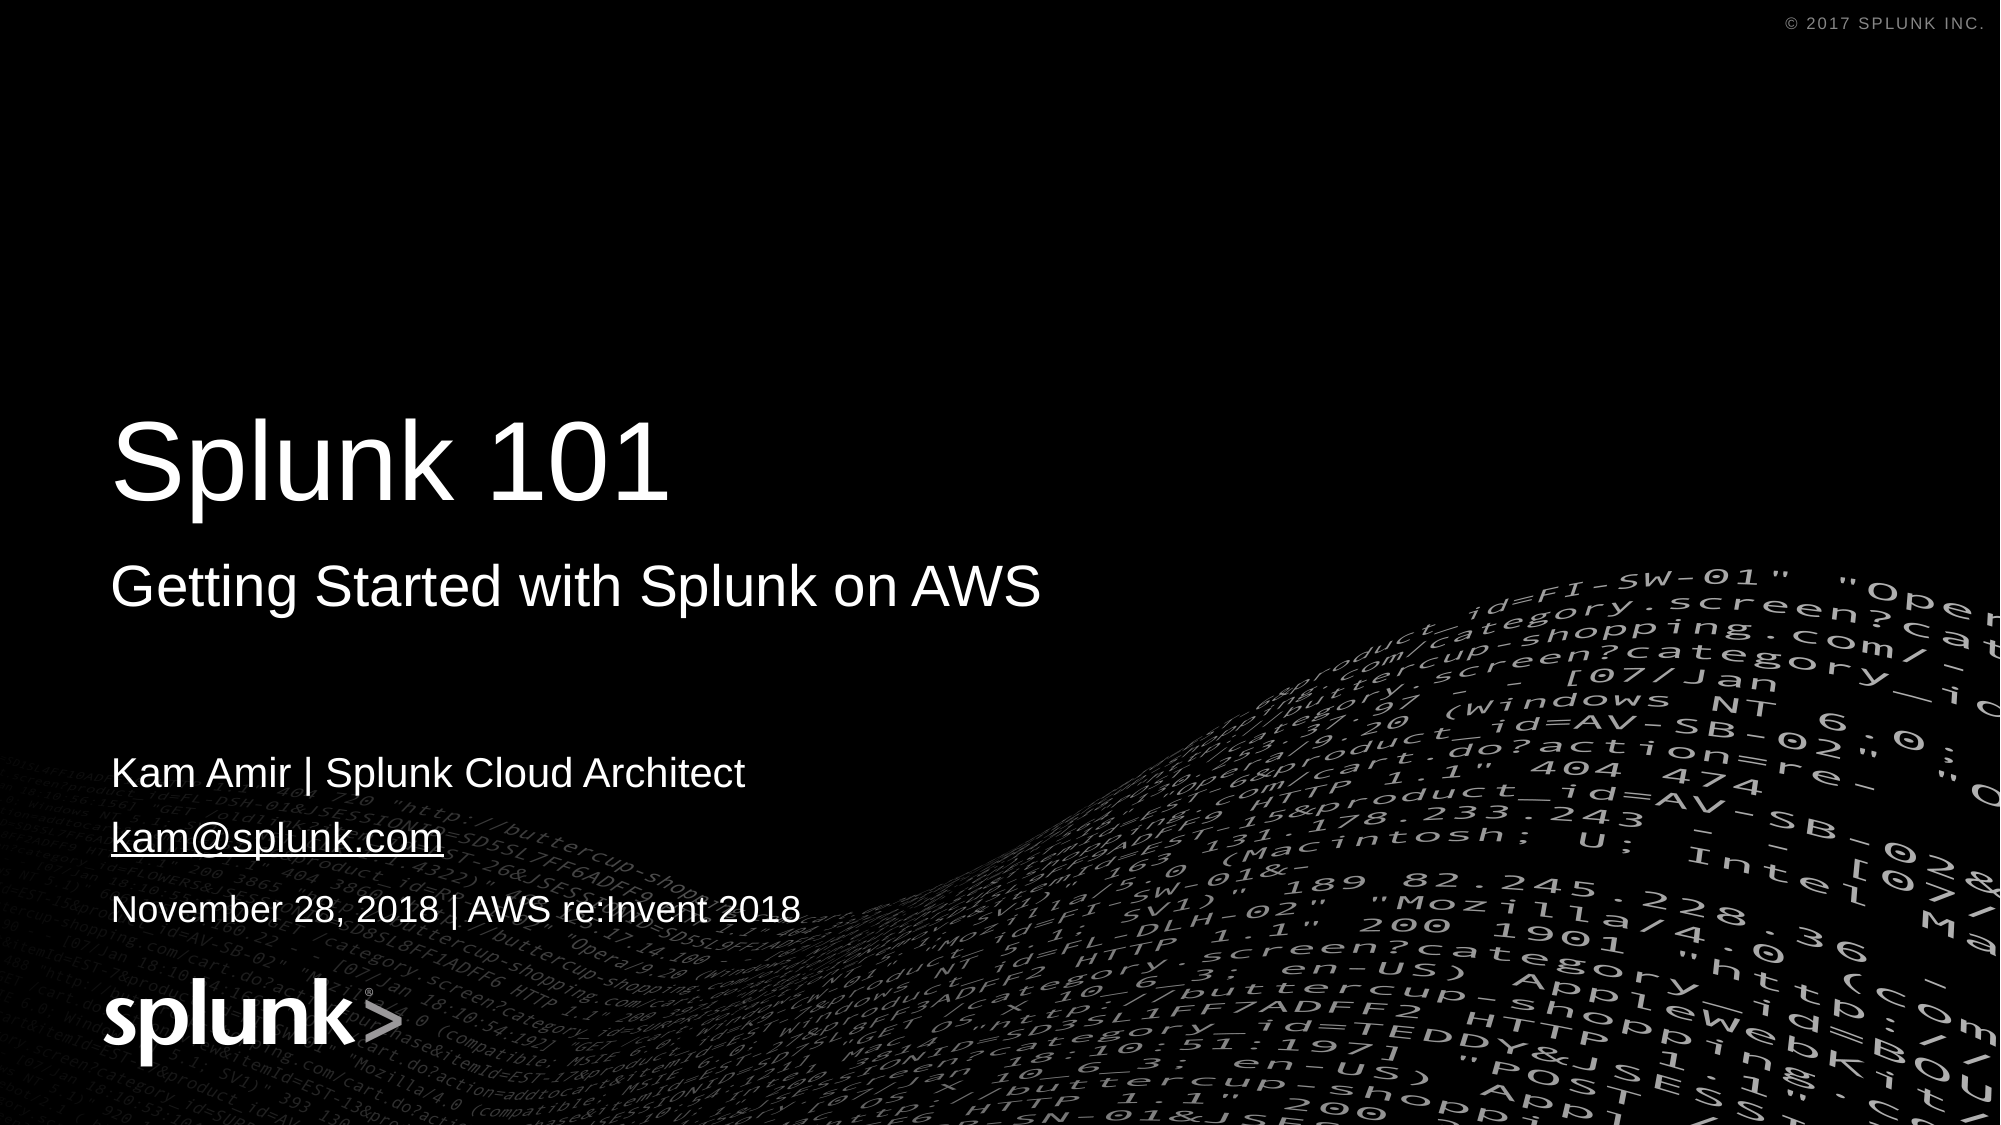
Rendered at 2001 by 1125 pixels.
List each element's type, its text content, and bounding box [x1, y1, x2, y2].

list Kam Amir | Splunk Cloud Architect kam@splunk.com [110, 720, 1281, 828]
list Getting Started with Splunk on AWS [110, 554, 1629, 717]
title Splunk 101 [110, 51, 1879, 524]
list November 28, 2018 | AWS re:Invent 2018 [110, 860, 1281, 968]
picture [0, 0, 2000, 1125]
